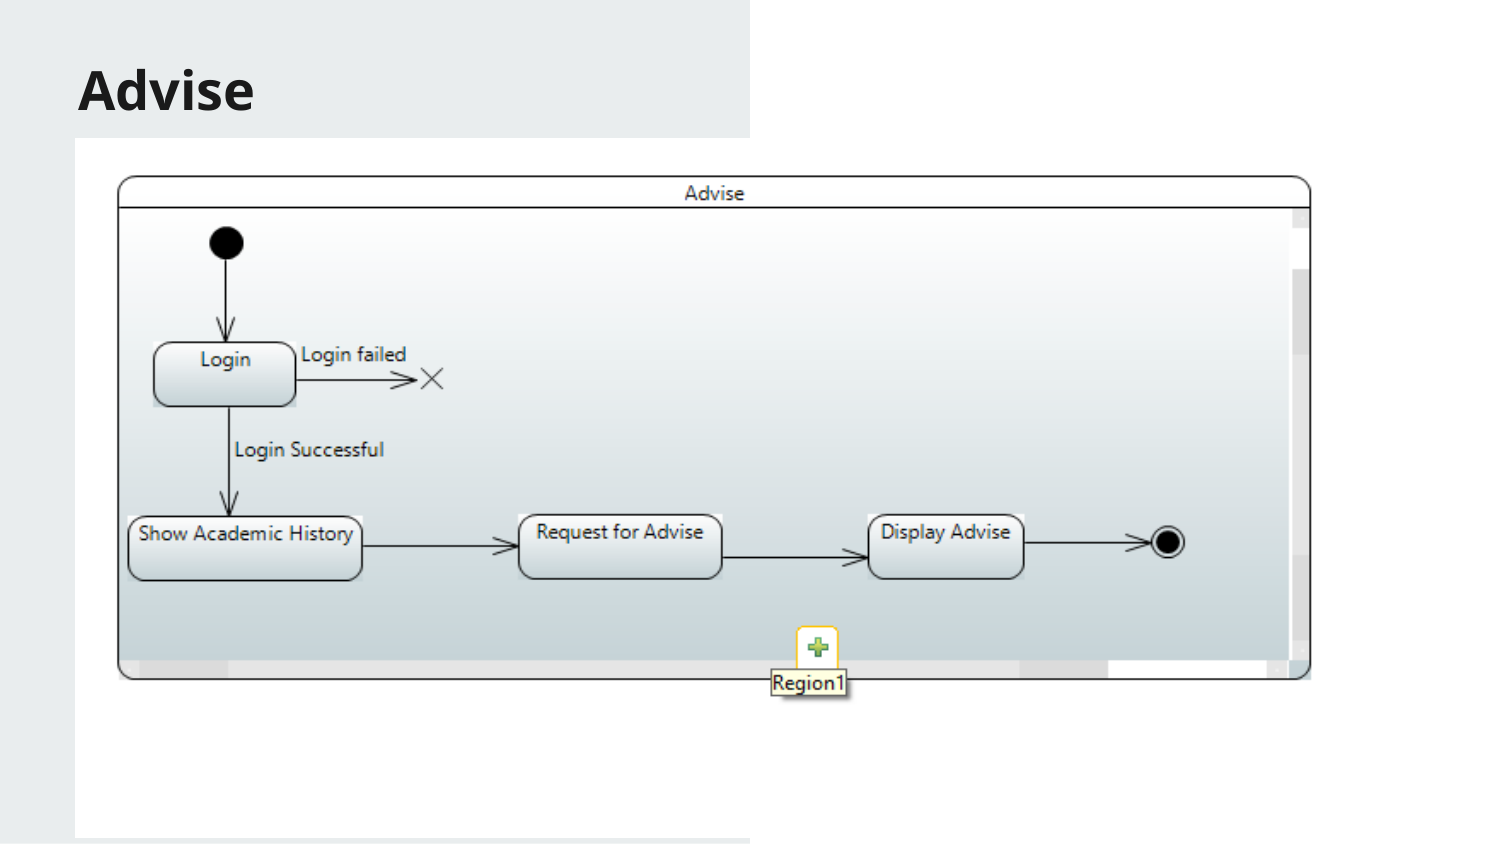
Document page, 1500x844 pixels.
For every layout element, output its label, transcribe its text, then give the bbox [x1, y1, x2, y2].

title Advise [63, 41, 282, 139]
picture [74, 138, 1366, 838]
